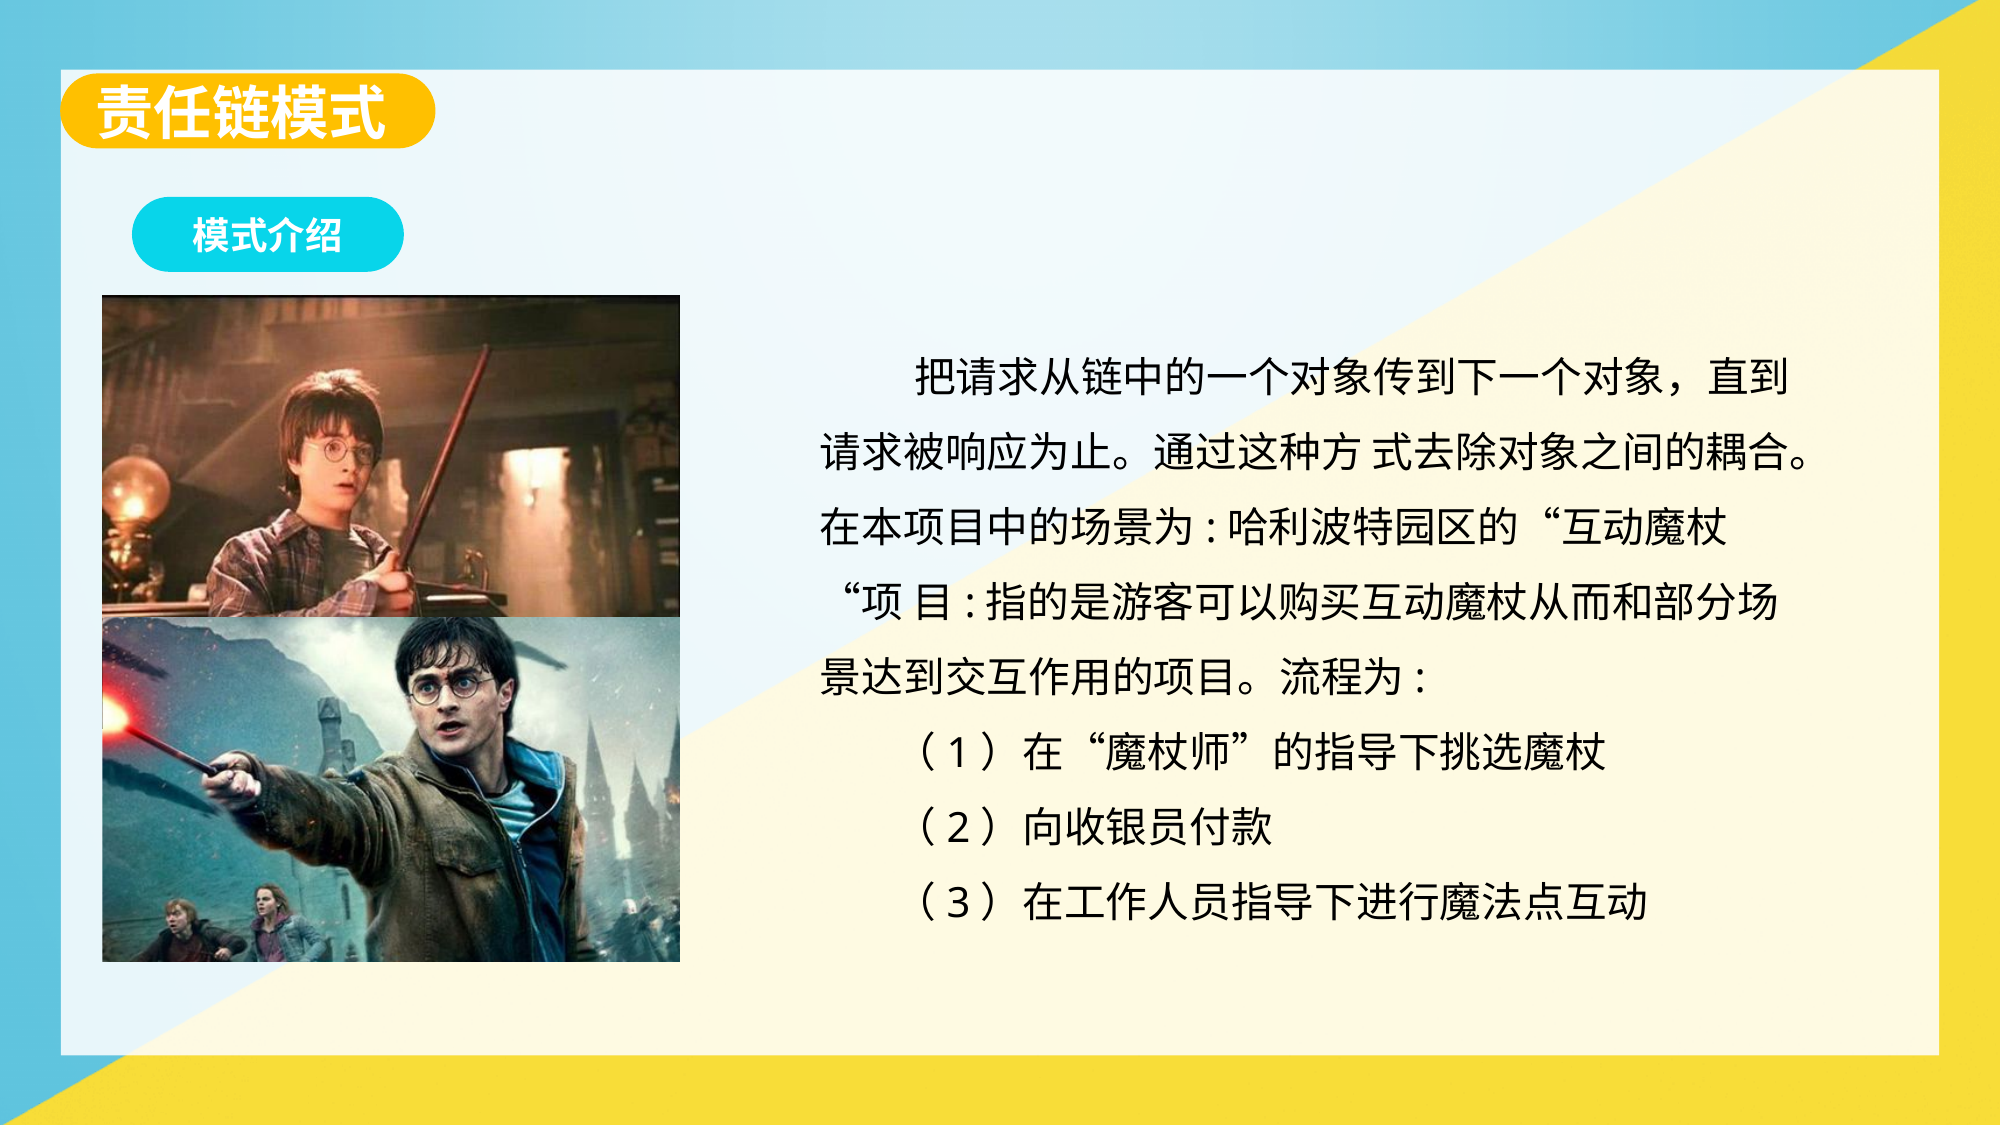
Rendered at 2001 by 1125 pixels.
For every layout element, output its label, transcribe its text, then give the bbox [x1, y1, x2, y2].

text_box 把请求从链中的一个对象传到下一个对象，直到请求被响应为止。通过这种方 式去除对象之间的耦合。在本项目中的场景为:哈利波特园区的“互动魔杖“项 目:指的是游客可以购买互动魔杖从而和部分场景达到交互作用的项目。流程为: （1）在“魔杖师”的指导下挑选魔杖 （2）向收银员付款 （3）在工作人员指导下进行魔法点互动 [805, 318, 1806, 934]
picture [0, 0, 2000, 1125]
text_box 模式介绍 [130, 195, 405, 273]
text_box 责任链模式 [59, 72, 437, 150]
